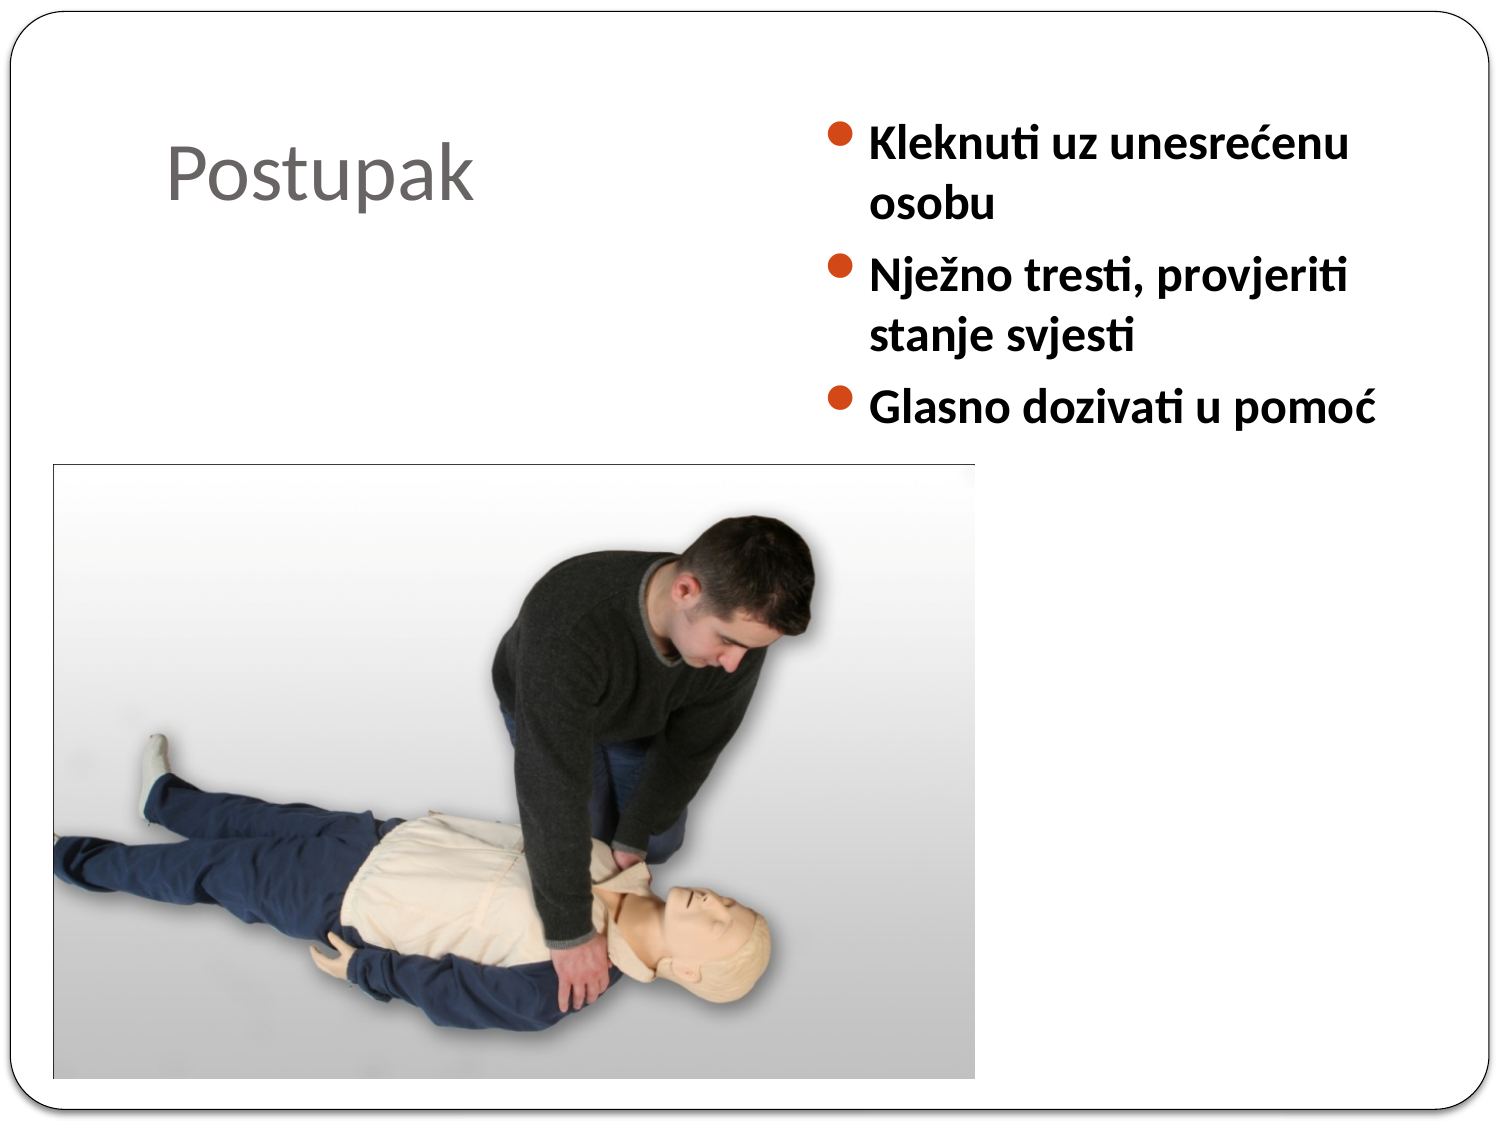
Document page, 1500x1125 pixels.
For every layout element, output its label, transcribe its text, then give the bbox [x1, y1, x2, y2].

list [52, 464, 975, 1079]
title Postupak [150, 45, 1425, 233]
list Kleknuti uz unesrećenu osobu Nježno tresti, provjeriti stanje svjesti Glasno dozivati u pomoć [809, 101, 1425, 516]
